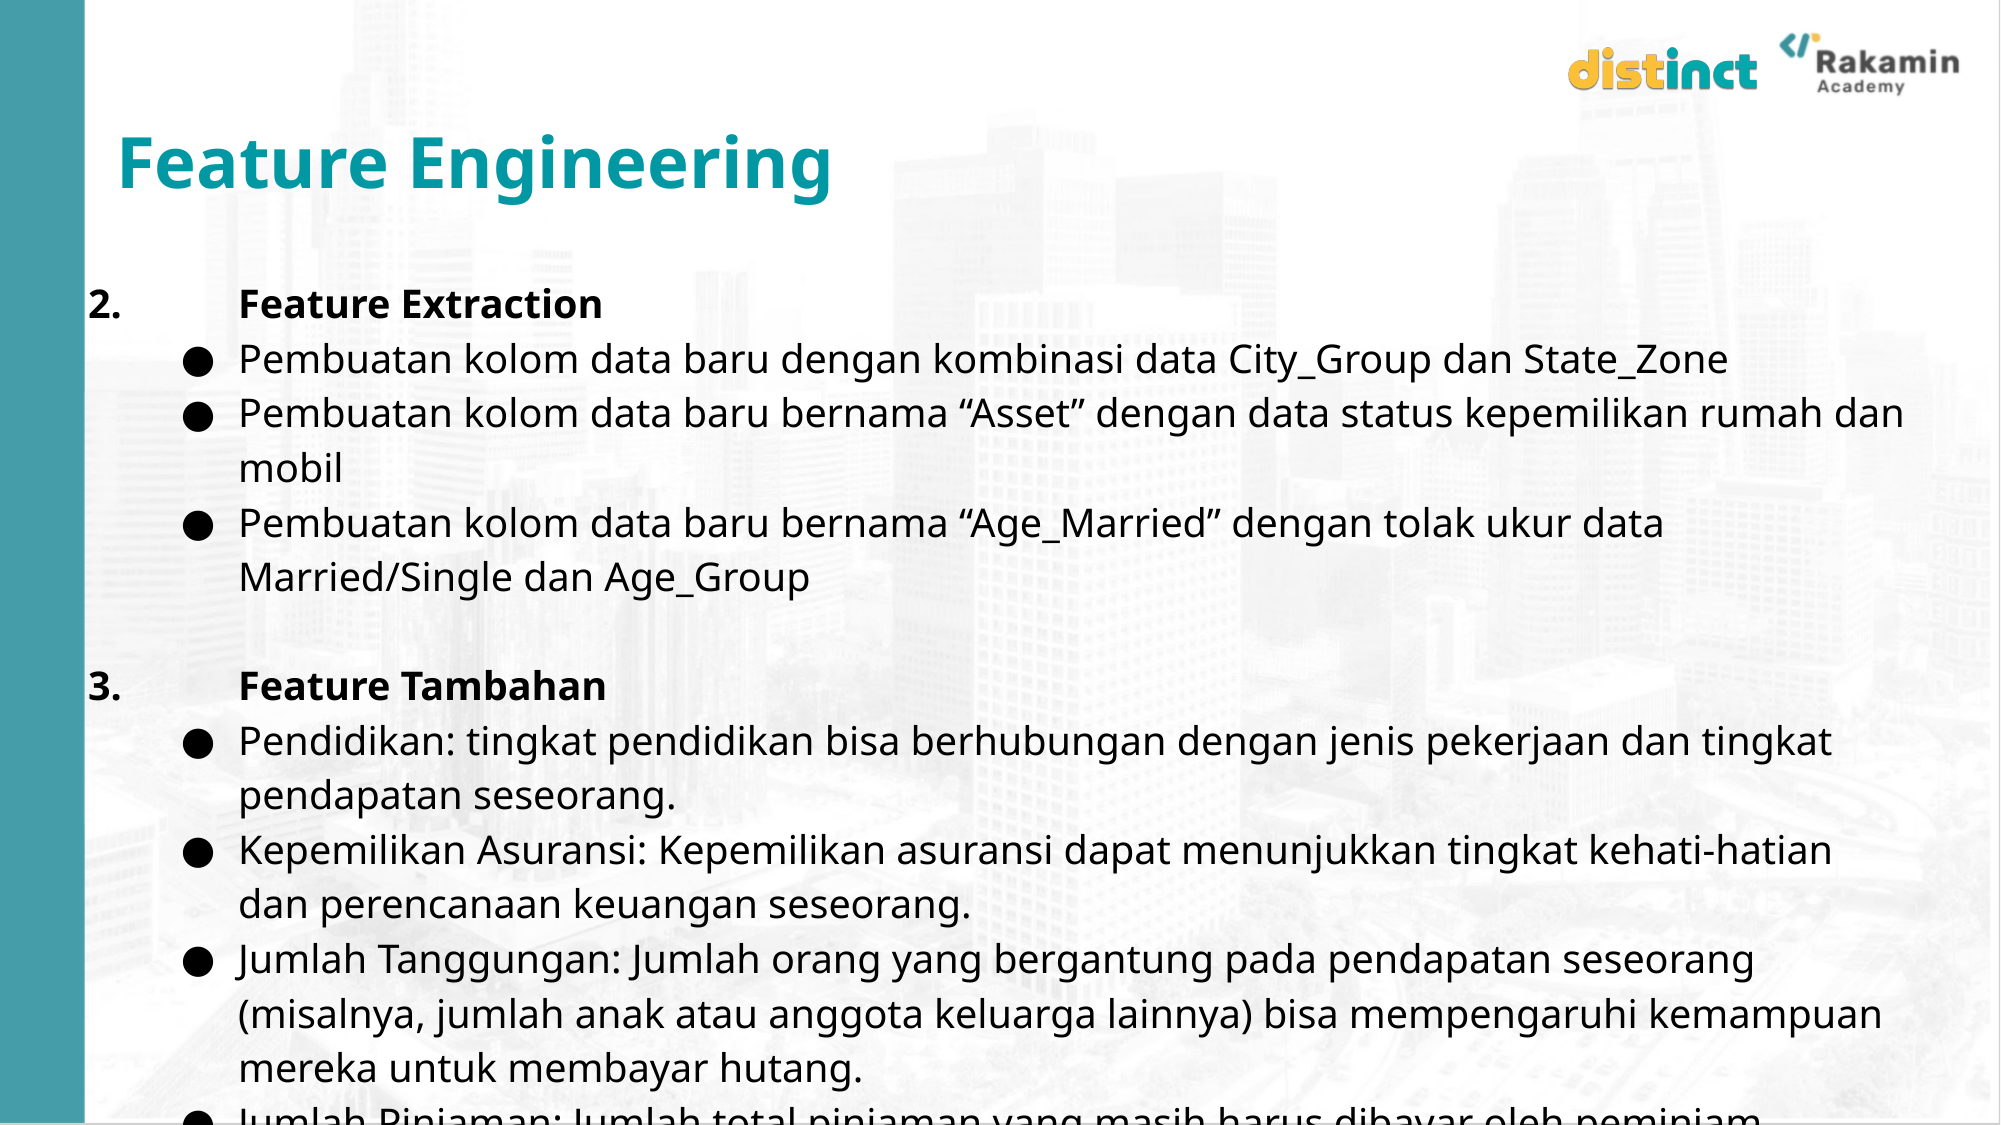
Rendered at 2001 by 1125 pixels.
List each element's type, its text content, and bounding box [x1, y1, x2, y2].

title Feature Engineering [96, 97, 1932, 223]
list 2. Feature Extraction Pembuatan kolom data baru dengan kombinasi data City_Group dan State_Zone Pembuatan kolom data baru bernama “Asset” dengan data status kepemilikan rumah dan mobil Pembuatan kolom data baru bernama “Age_Married” dengan tolak ukur data Married/Single dan Age_Group 3. Feature Tambahan Pendidikan: tingkat pendidikan bisa berhubungan dengan jenis pekerjaan dan tingkat pendapatan seseorang. Kepemilikan Asuransi: Kepemilikan asuransi dapat menunjukkan tingkat kehati-hatian dan perencanaan keuangan seseorang. Jumlah Tanggungan: Jumlah orang yang bergantung pada pendapatan seseorang (misalnya, jumlah anak atau anggota keluarga lainnya) bisa mempengaruhi kemampuan mereka untuk membayar hutang. Jumlah Pinjaman: Jumlah total pinjaman yang masih harus dibayar oleh peminjam. [68, 252, 1932, 1089]
picture [0, 0, 2001, 1125]
